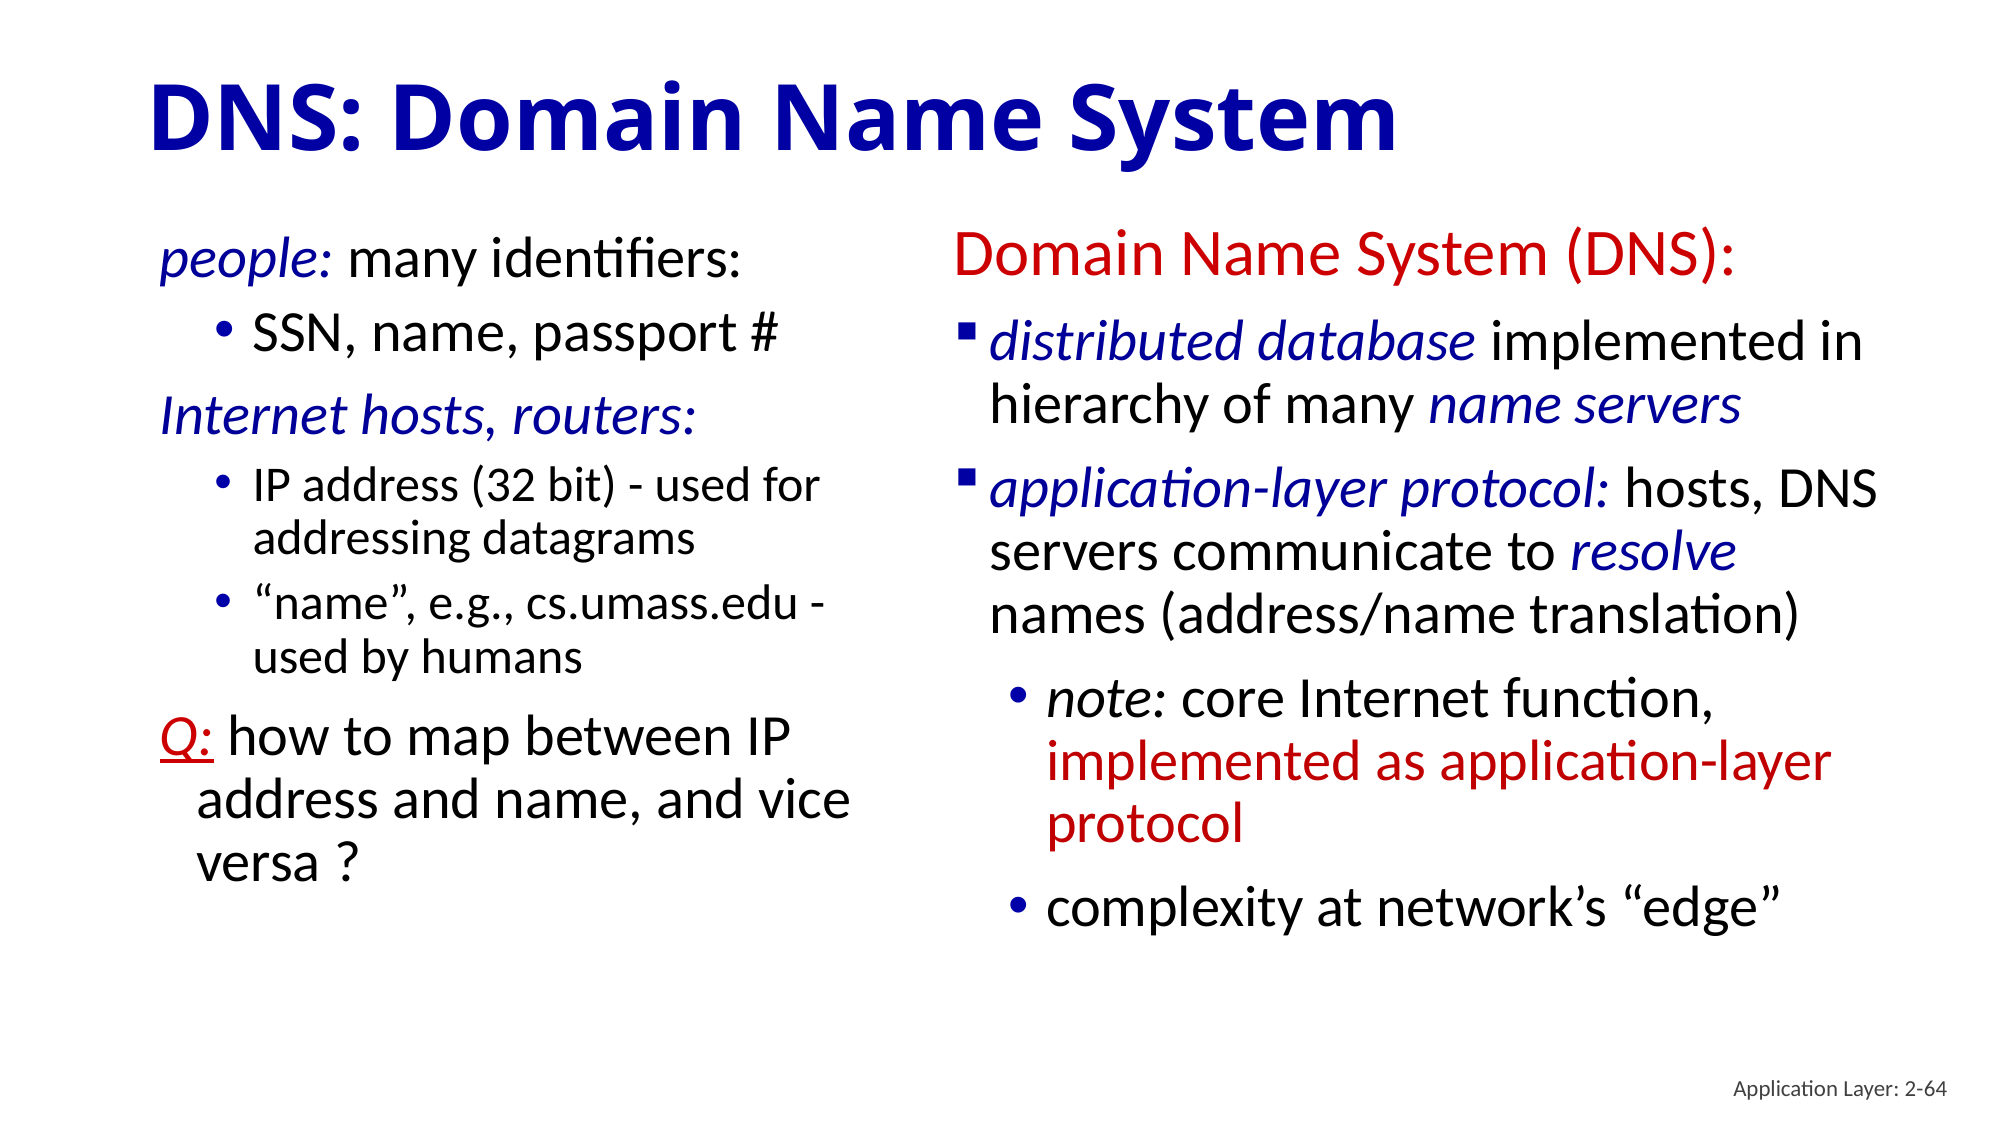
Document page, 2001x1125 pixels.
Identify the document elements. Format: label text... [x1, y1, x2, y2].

text_box Domain Name System (DNS): distributed database implemented in hierarchy of many name servers application-layer protocol: hosts, DNS servers communicate to resolve names (address/name translation) note: core Internet function, implemented as application-layer protocol complexity at network’s “edge” [917, 210, 1916, 1032]
text_box people: many identifiers: SSN, name, passport # Internet hosts, routers: IP address (32 bit) - used for addressing datagrams “name”, e.g., cs.umass.edu - used by humans Q: how to map between IP address and name, and vice versa ? [123, 219, 917, 983]
title DNS: Domain Name System [131, 47, 1856, 195]
slide_number Application Layer: 2- [1512, 1056, 1963, 1117]
